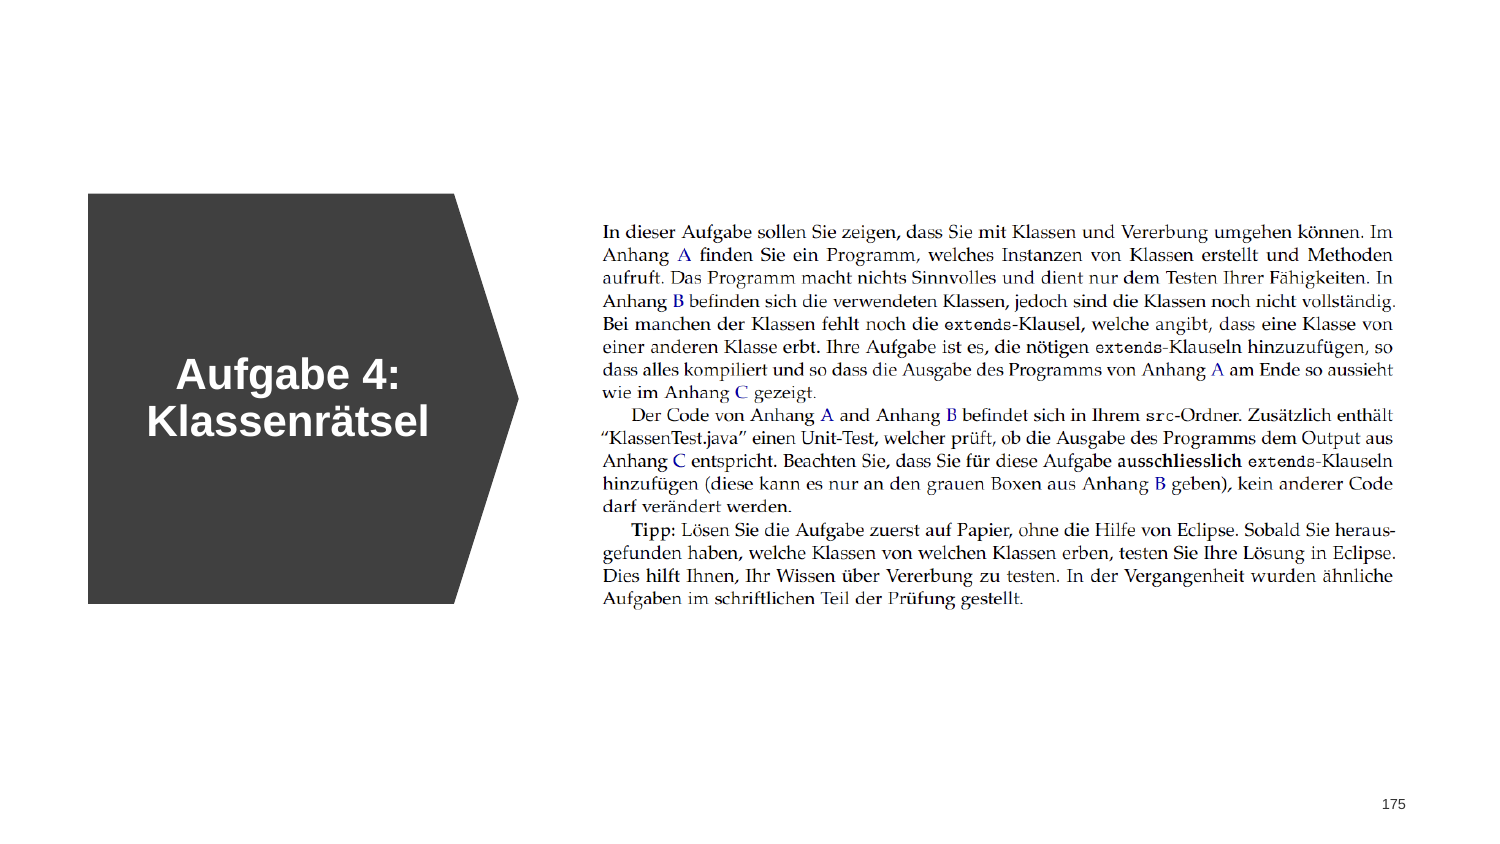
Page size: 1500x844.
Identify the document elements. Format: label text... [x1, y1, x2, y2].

text_box [86, 191, 521, 606]
slide_number 175 [1357, 782, 1421, 827]
title Aufgabe 4: Klassenrätsel [126, 242, 450, 556]
picture [587, 212, 1423, 631]
